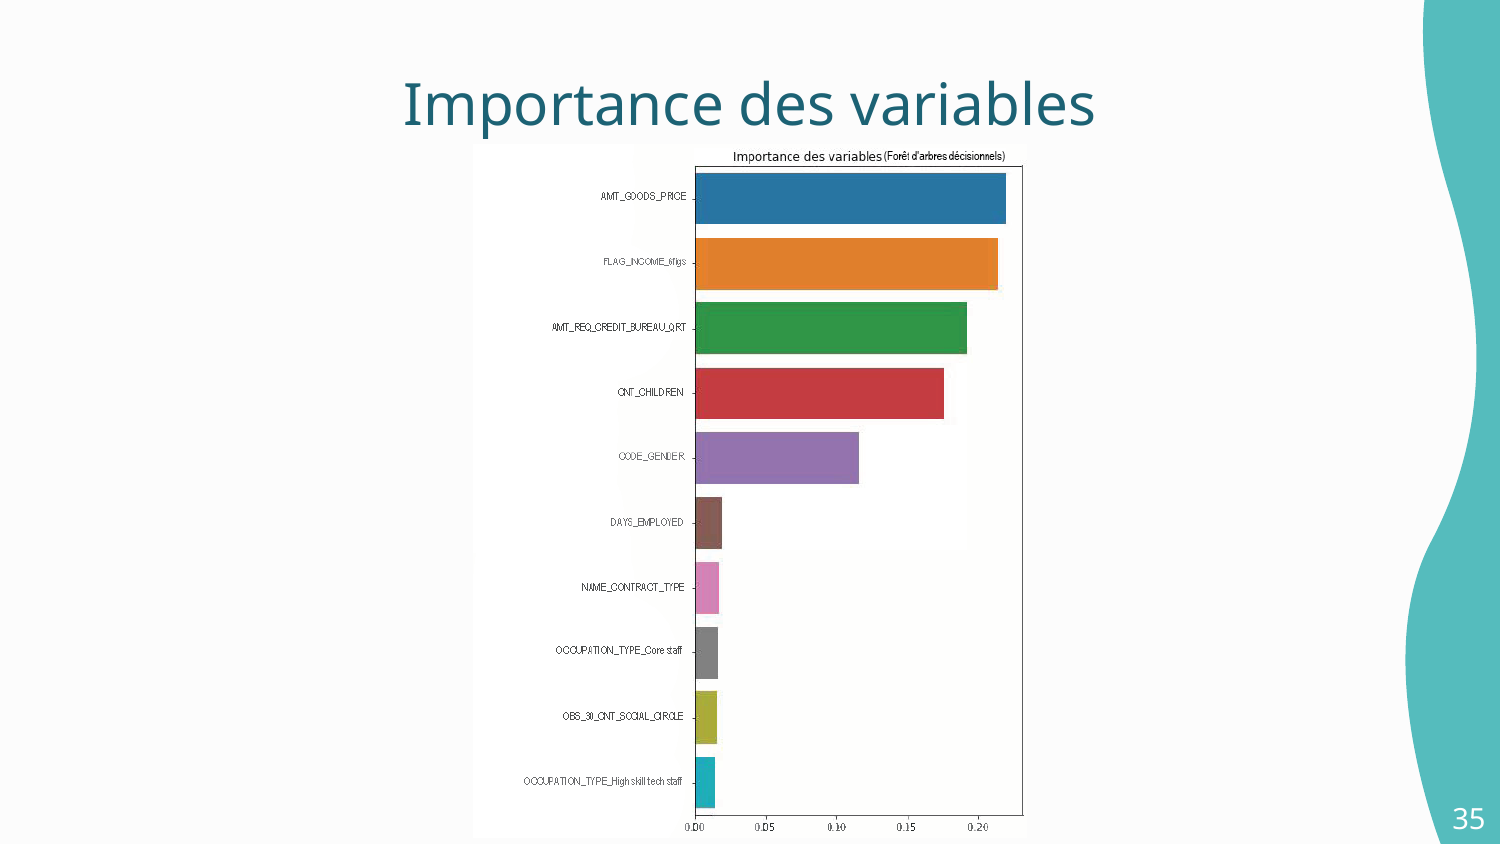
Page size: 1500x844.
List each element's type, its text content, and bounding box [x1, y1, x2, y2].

picture [473, 144, 1027, 838]
title Importance des variables [320, 52, 1180, 146]
text_box 35 [1437, 793, 1500, 843]
